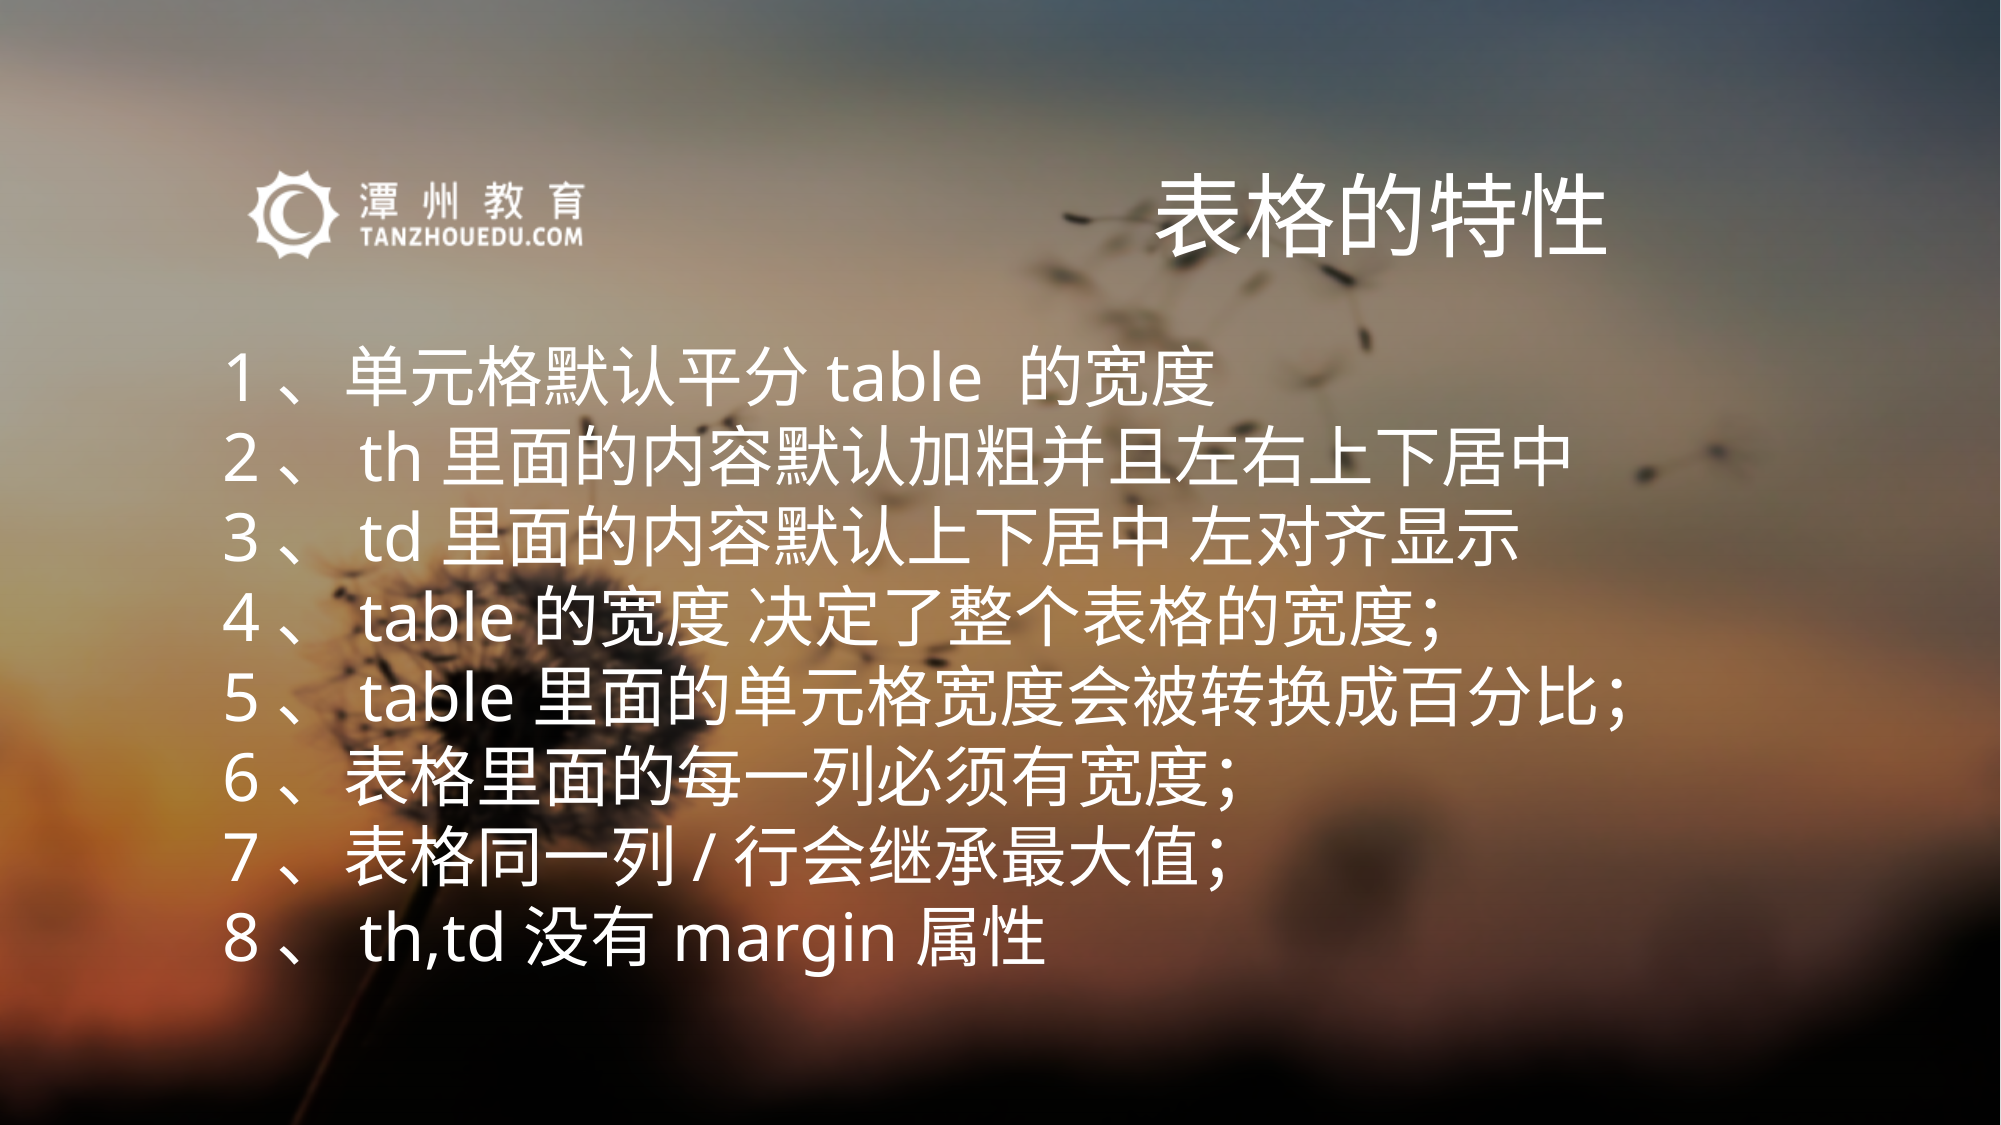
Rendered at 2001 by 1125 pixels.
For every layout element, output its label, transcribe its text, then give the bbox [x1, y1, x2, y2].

picture [0, 0, 2001, 1125]
text_box 1、单元格默认平分table 的宽度 2、th里面的内容默认加粗并且左右上下居中 3、td里面的内容默认上下居中 左对齐显示 4、table的宽度 决定了整个表格的宽度； 5、table里面的单元格宽度会被转换成百分比； 6、表格里面的每一列必须有宽度； 7、表格同一列/行会继承最大值； 8、th,td没有margin属性 [207, 327, 1698, 983]
text_box 表格的特性 [1137, 151, 1627, 276]
